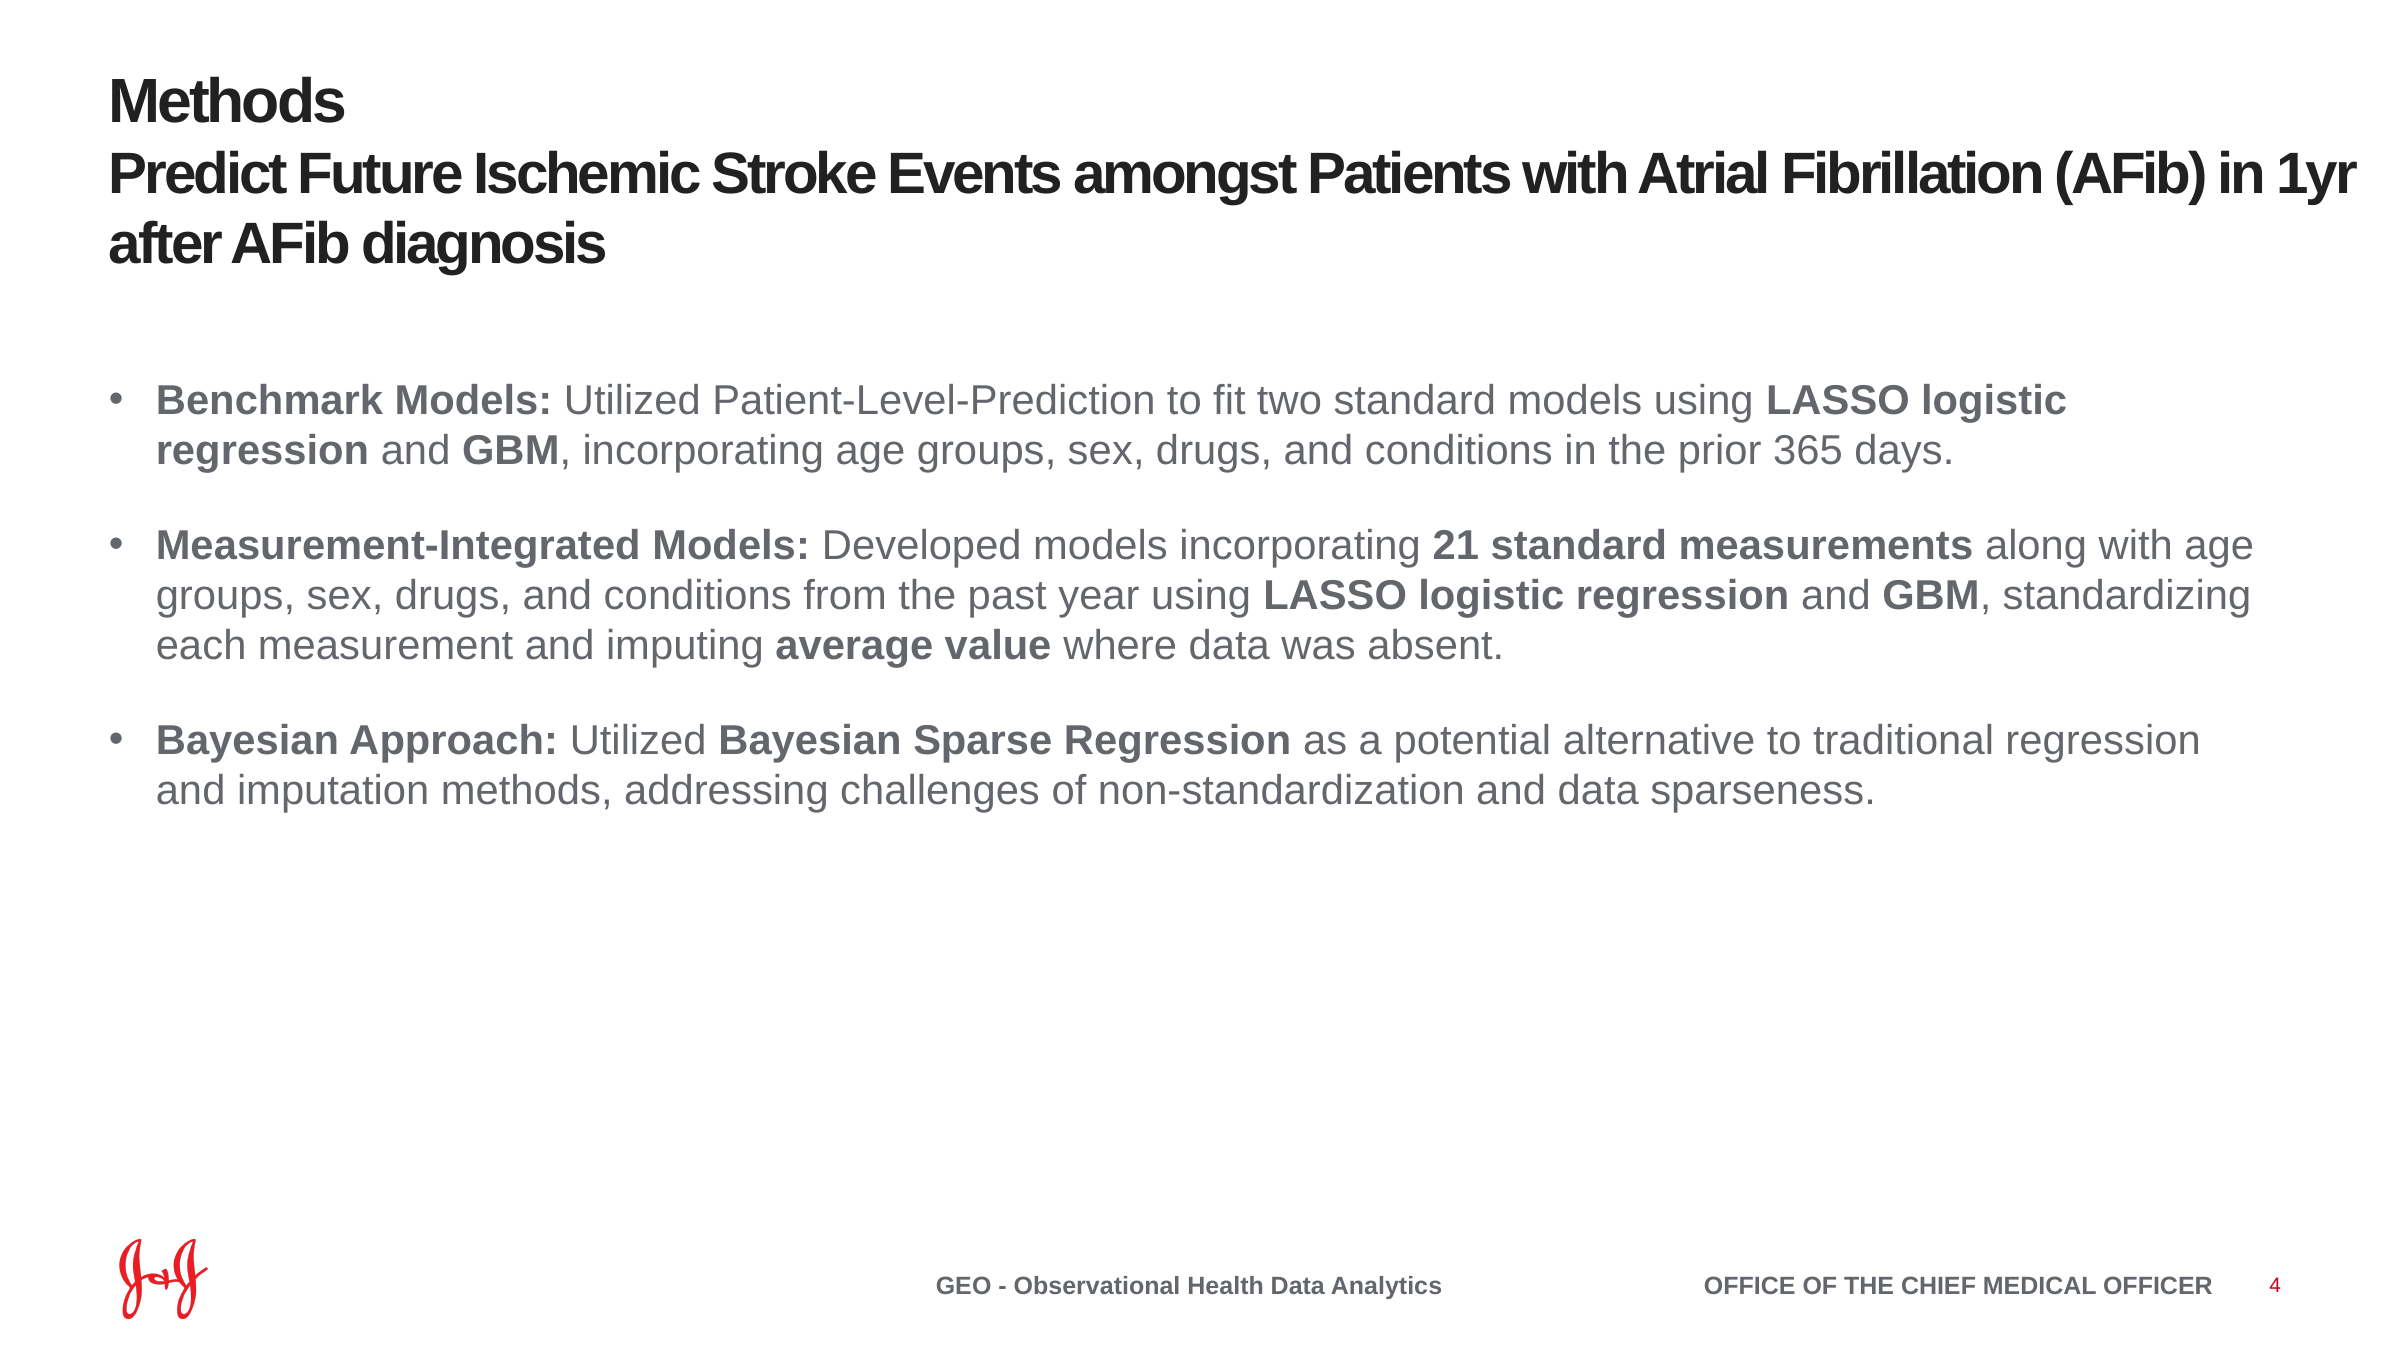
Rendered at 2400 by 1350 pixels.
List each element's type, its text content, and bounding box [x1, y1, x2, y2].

title Methods Predict Future Ischemic Stroke Events amongst Patients with Atrial Fibrillation (AFib) in 1yr after AFib diagnosis [108, 59, 2366, 278]
slide_number 4 [2191, 1251, 2281, 1318]
text_box GEO - Observational Health Data Analytics [893, 1251, 1486, 1318]
list Benchmark Models: Utilized Patient-Level-Prediction to fit two standard models using LASSO logistic regression and GBM, incorporating age groups, sex, drugs, and conditions in the prior 365 days. Measurement-Integrated Models: Developed models incorporating 21 standard measurements along with age groups, sex, drugs, and conditions from the past year using LASSO logistic regression and GBM, standardizing each measurement and imputing average value where data was absent. Bayesian Approach: Utilized Bayesian Sparse Regression as a potential alternative to traditional regression and imputation methods, addressing challenges of non-standardization and data sparseness. [108, 372, 2272, 820]
